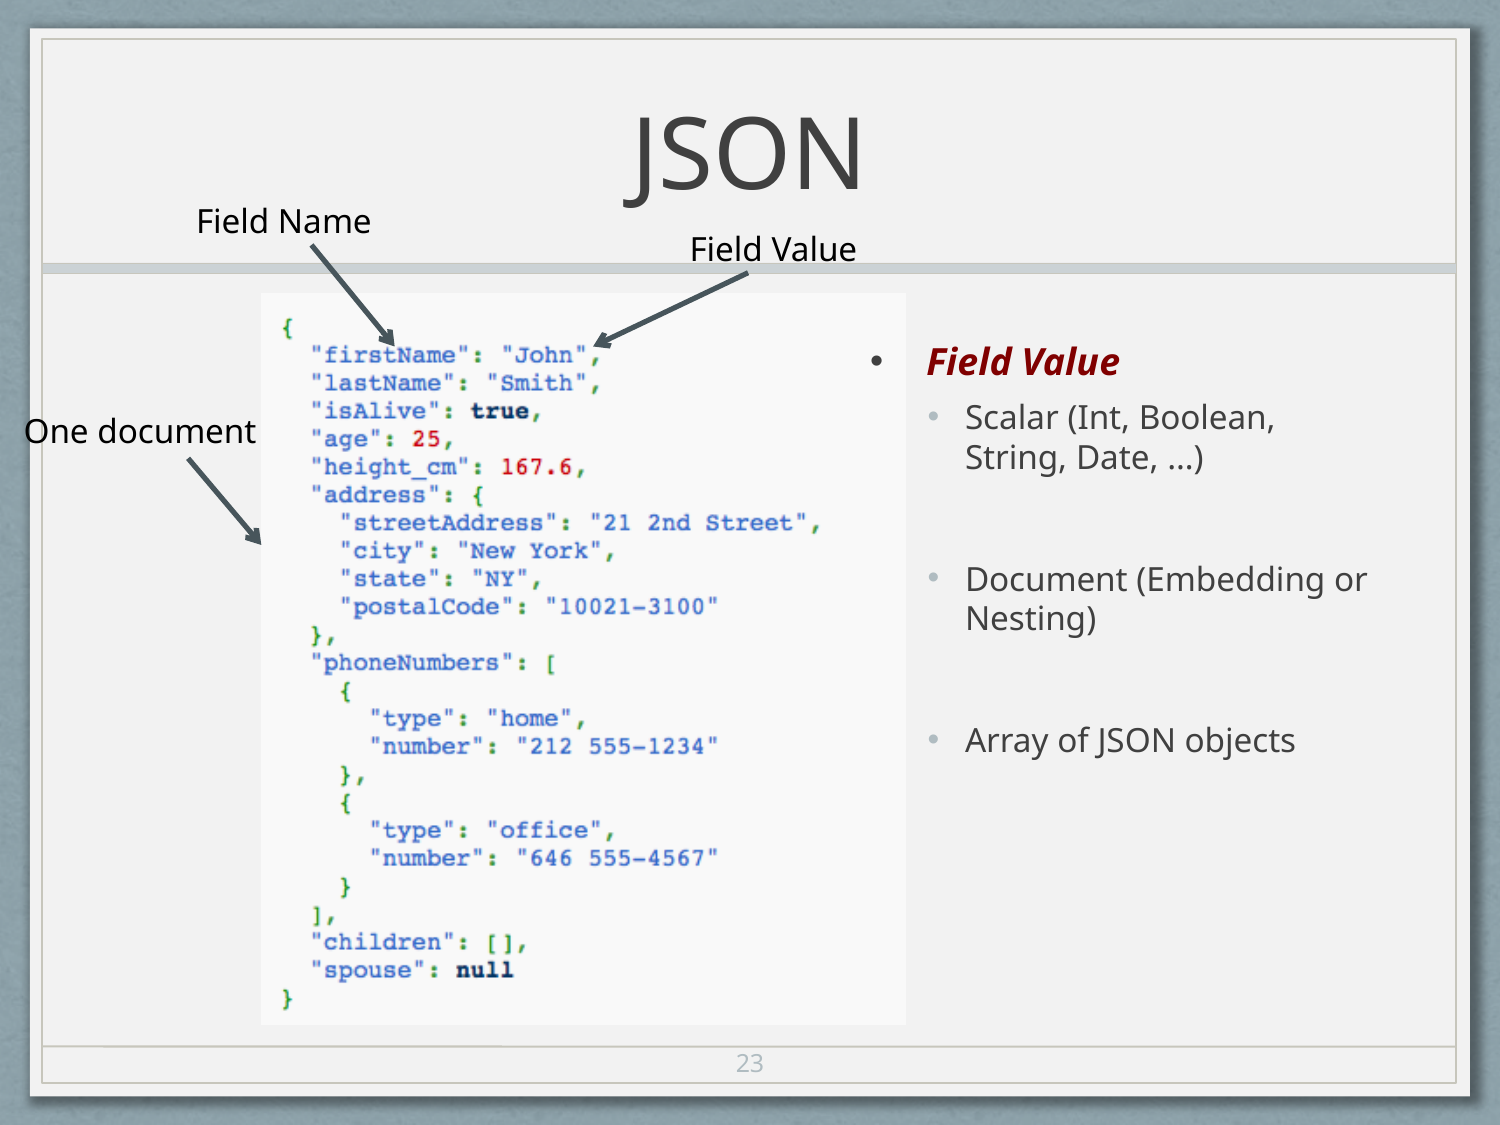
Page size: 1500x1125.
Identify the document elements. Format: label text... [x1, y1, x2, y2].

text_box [187, 457, 262, 546]
text_box Field Name [181, 192, 387, 248]
list Field Value Scalar (Int, Boolean, String, Date, …) Document (Embedding or Nesting) Array of JSON objects [919, 330, 1399, 844]
slide_number 23 [687, 1042, 813, 1088]
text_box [310, 244, 396, 348]
picture [260, 292, 906, 1025]
text_box One document [8, 402, 253, 458]
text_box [592, 272, 749, 348]
title JSON [147, 40, 1353, 260]
text_box Field Value [674, 220, 873, 276]
